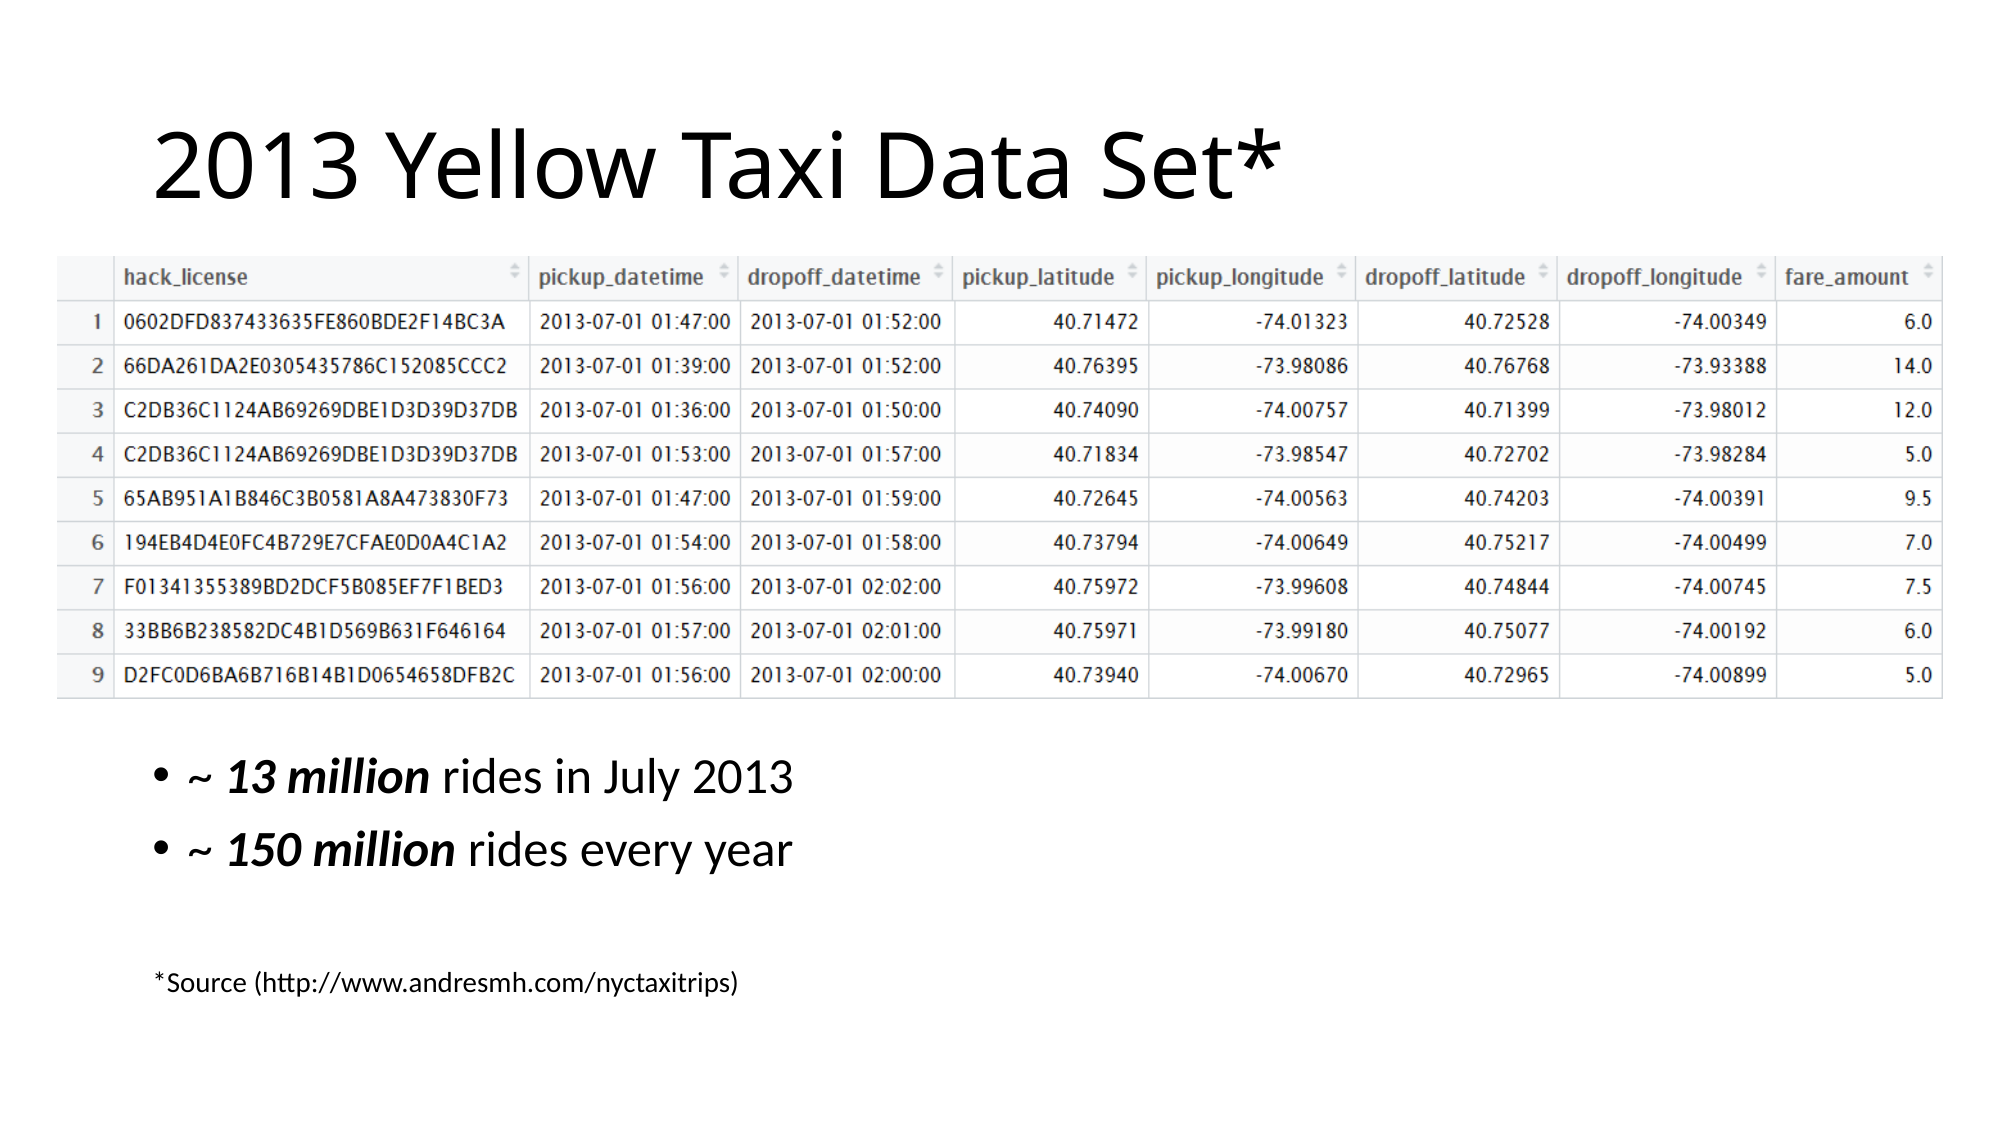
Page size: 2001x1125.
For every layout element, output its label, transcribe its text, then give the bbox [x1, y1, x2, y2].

title 2013 Yellow Taxi Data Set* [137, 59, 1863, 256]
picture [57, 256, 1943, 699]
list ~ 13 million rides in July 2013 ~ 150 million rides every year *Source (http://www.andresmh.com/nyctaxitrips) [137, 699, 1863, 1014]
